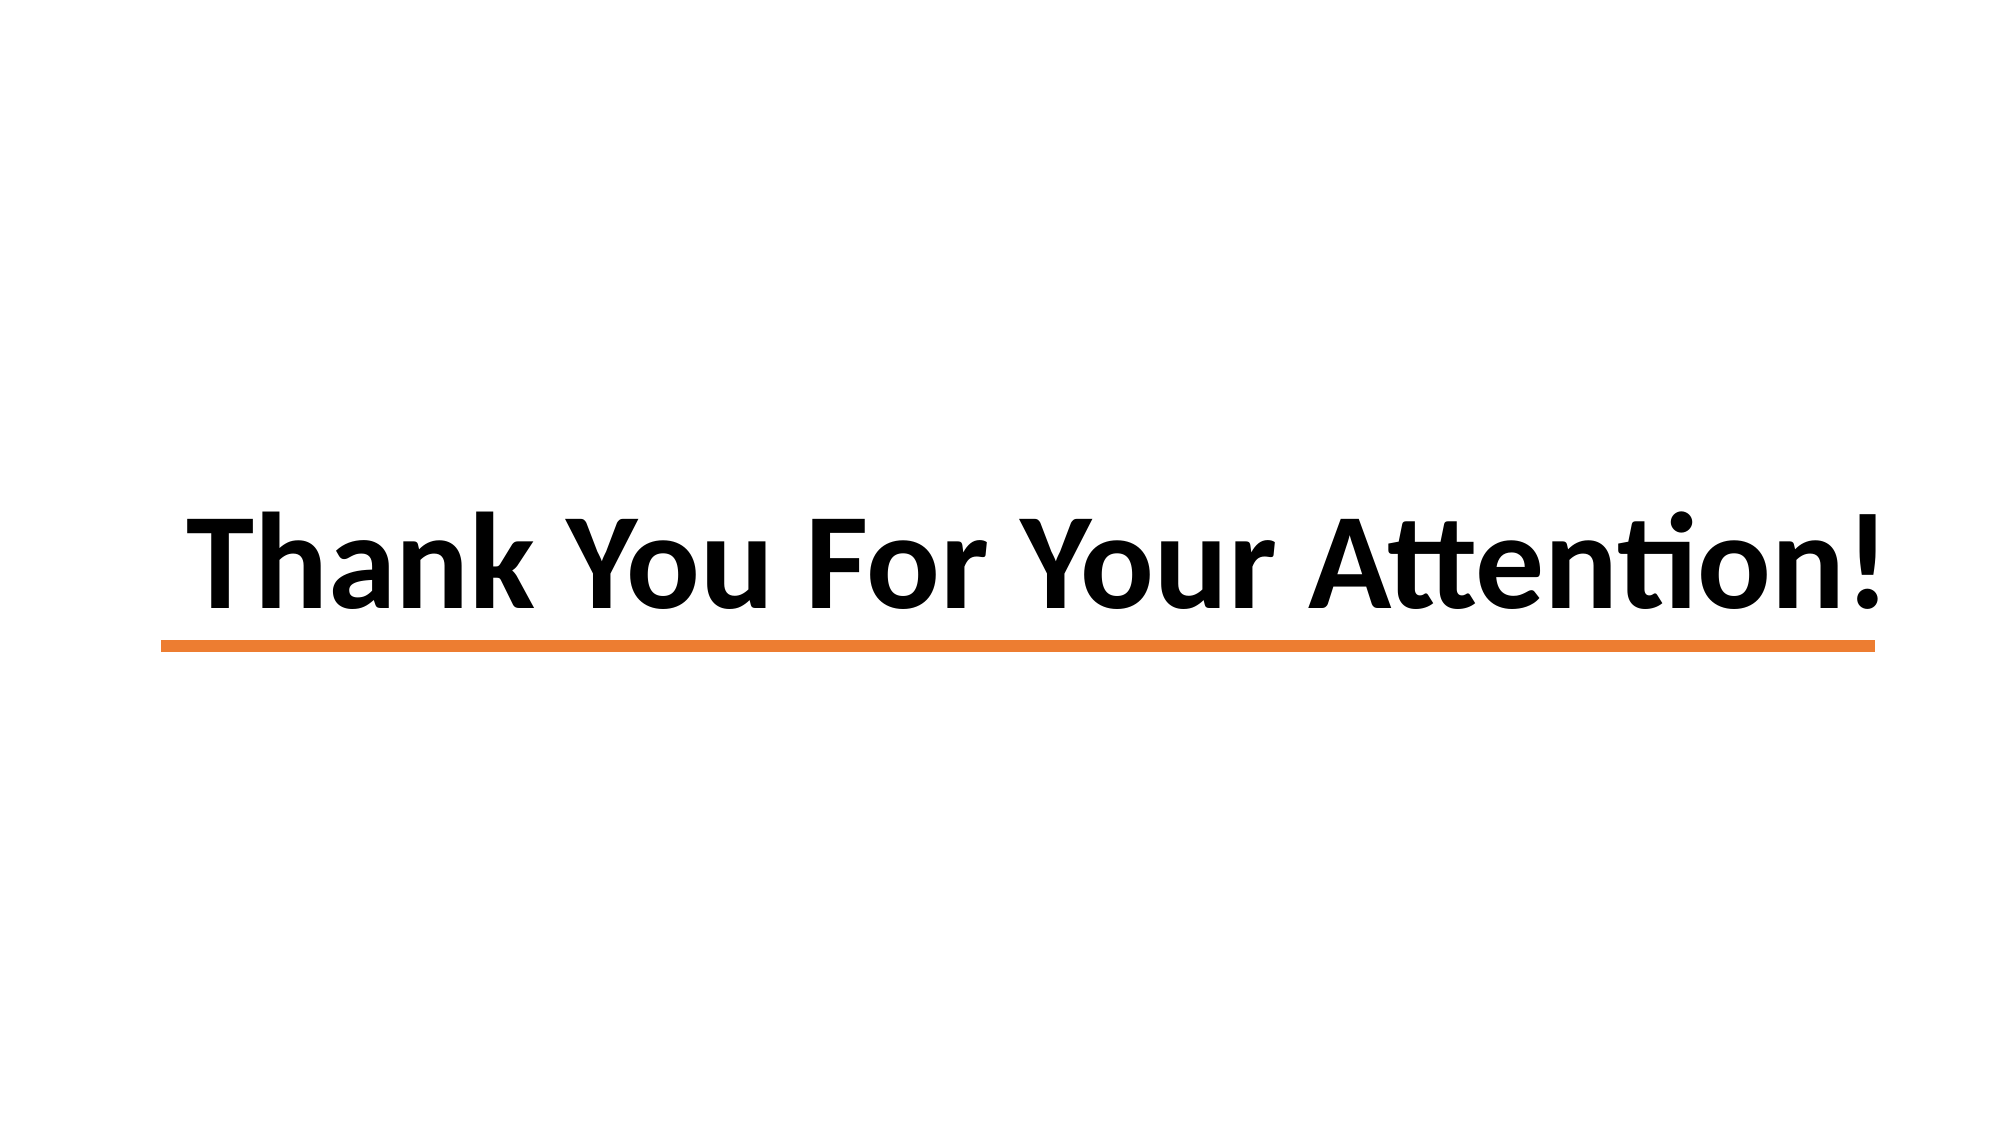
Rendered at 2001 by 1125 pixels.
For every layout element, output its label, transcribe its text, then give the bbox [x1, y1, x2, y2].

text_box Thank You For Your Attention! [171, 464, 1907, 644]
